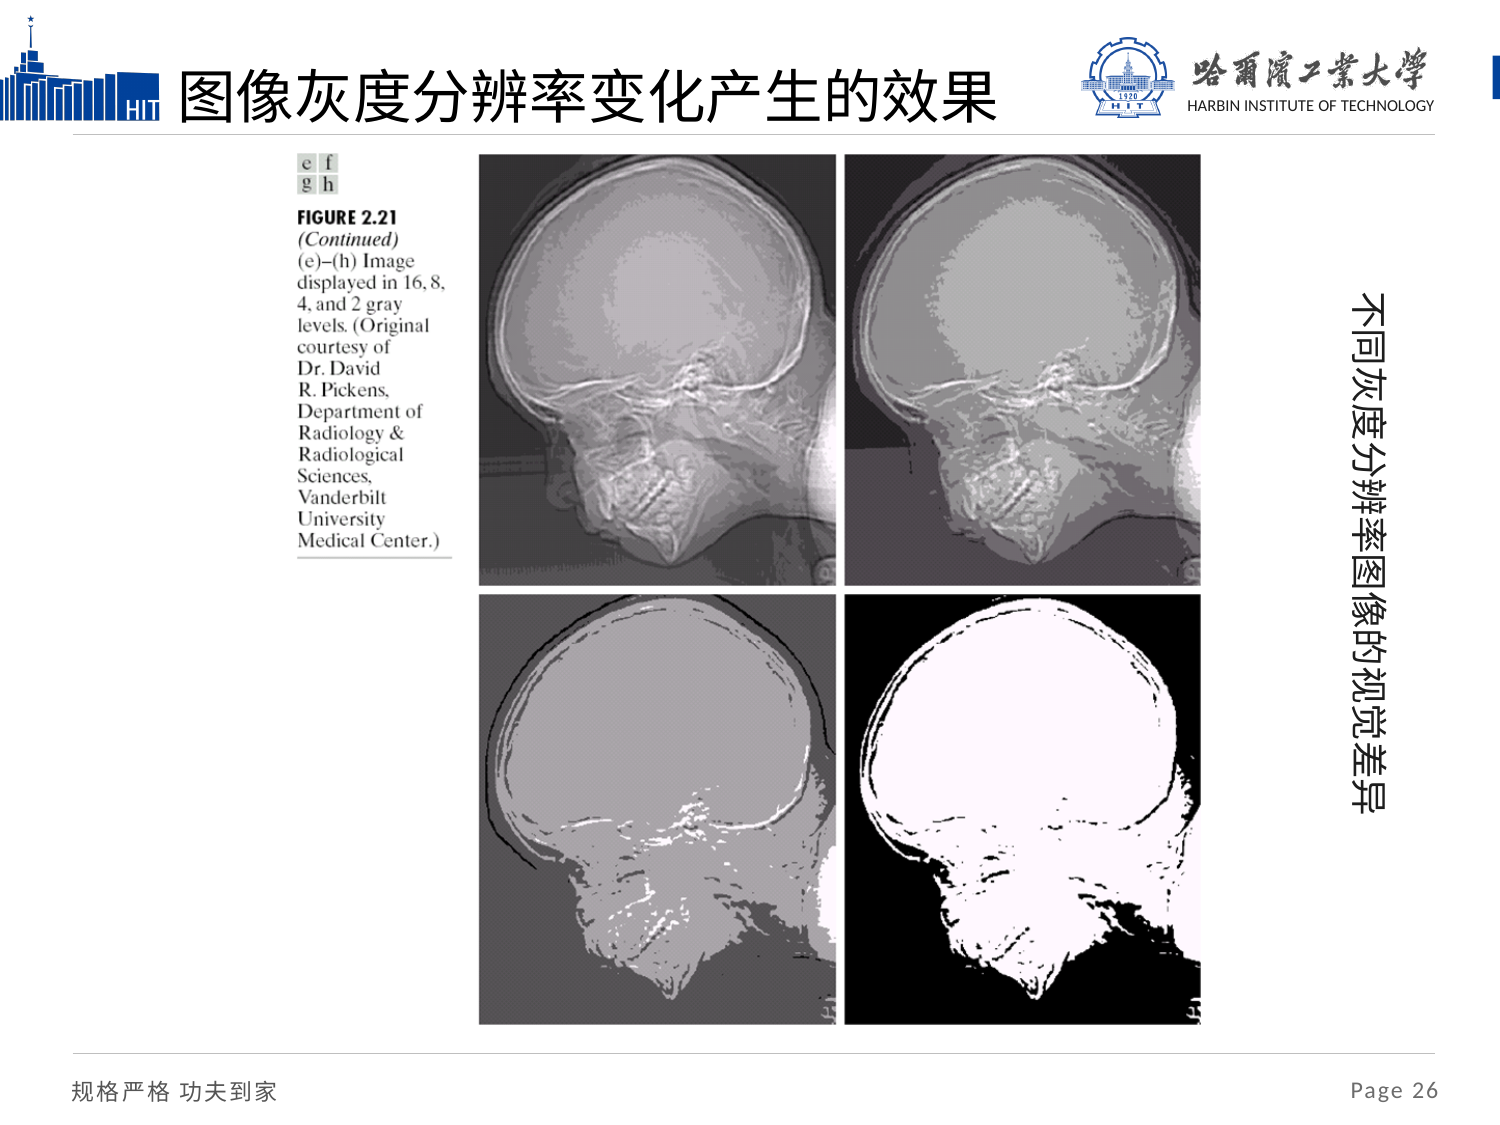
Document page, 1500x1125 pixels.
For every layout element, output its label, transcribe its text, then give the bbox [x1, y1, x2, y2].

picture [1094, 37, 1175, 118]
picture [294, 149, 1206, 1030]
text_box 图像灰度分辨率变化产生的效果 [161, 35, 1094, 163]
picture [0, 15, 179, 143]
text_box 不同灰度分辨率图像的视觉差异 [1324, 276, 1400, 849]
